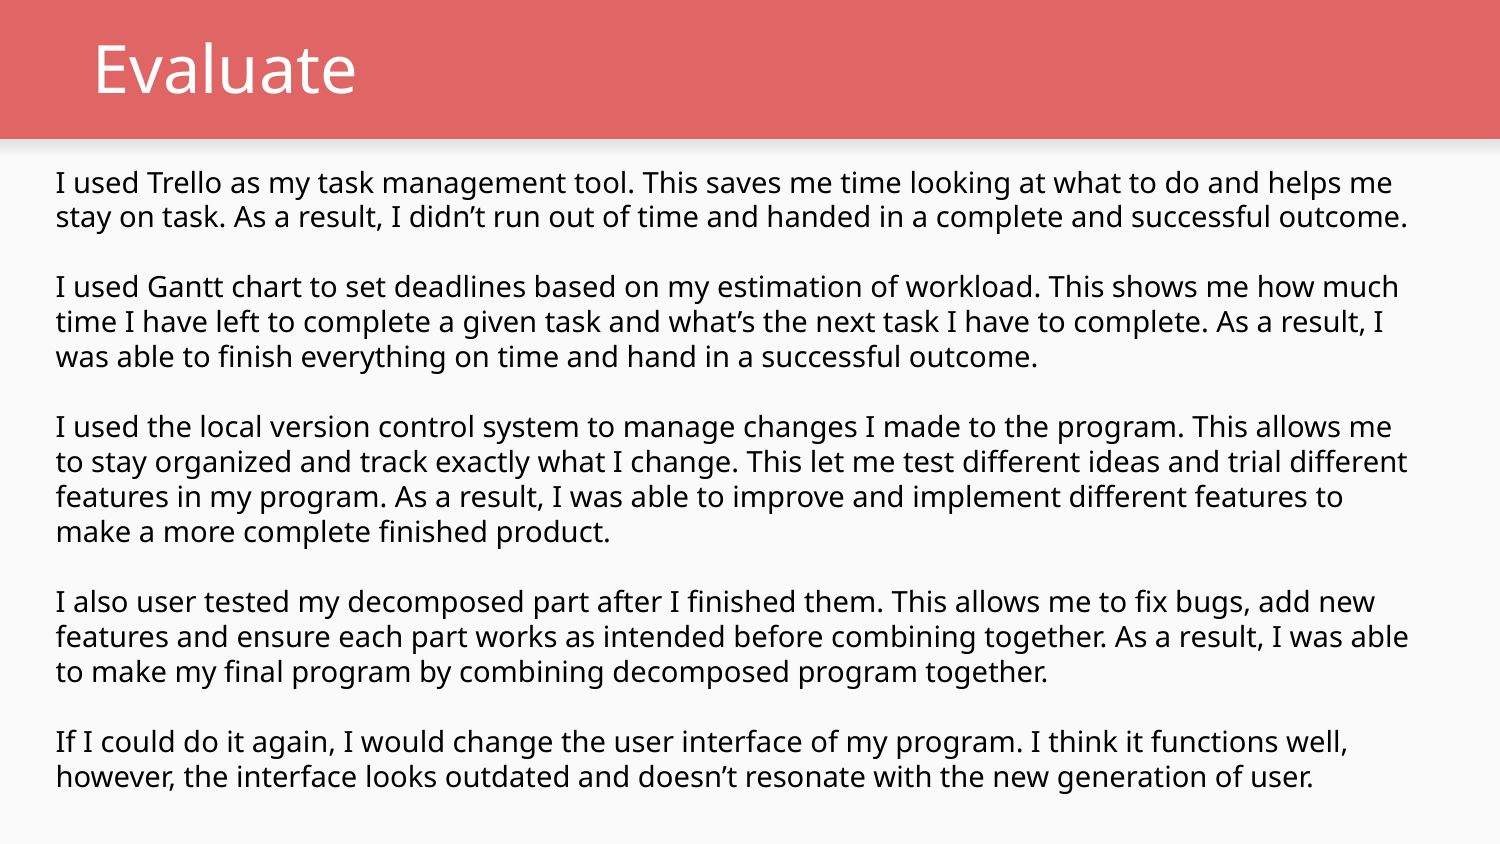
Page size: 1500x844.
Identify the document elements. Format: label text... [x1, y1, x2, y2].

text_box I used Trello as my task management tool. This saves me time looking at what to do and helps me stay on task. As a result, I didn’t run out of time and handed in a complete and successful outcome. I used Gantt chart to set deadlines based on my estimation of workload. This shows me how much time I have left to complete a given task and what’s the next task I have to complete. As a result, I was able to finish everything on time and hand in a successful outcome. I used the local version control system to manage changes I made to the program. This allows me to stay organized and track exactly what I change. This let me test different ideas and trial different features in my program. As a result, I was able to improve and implement different features to make a more complete finished product. I also user tested my decomposed part after I finished them. This allows me to fix bugs, add new features and ensure each part works as intended before combining together. As a result, I was able to make my final program by combining decomposed program together. If I could do it again, I would change the user interface of my program. I think it functions well, however, the interface looks outdated and doesn’t resonate with the new generation of user. [40, 148, 1441, 809]
title Evaluate [77, 0, 1427, 123]
